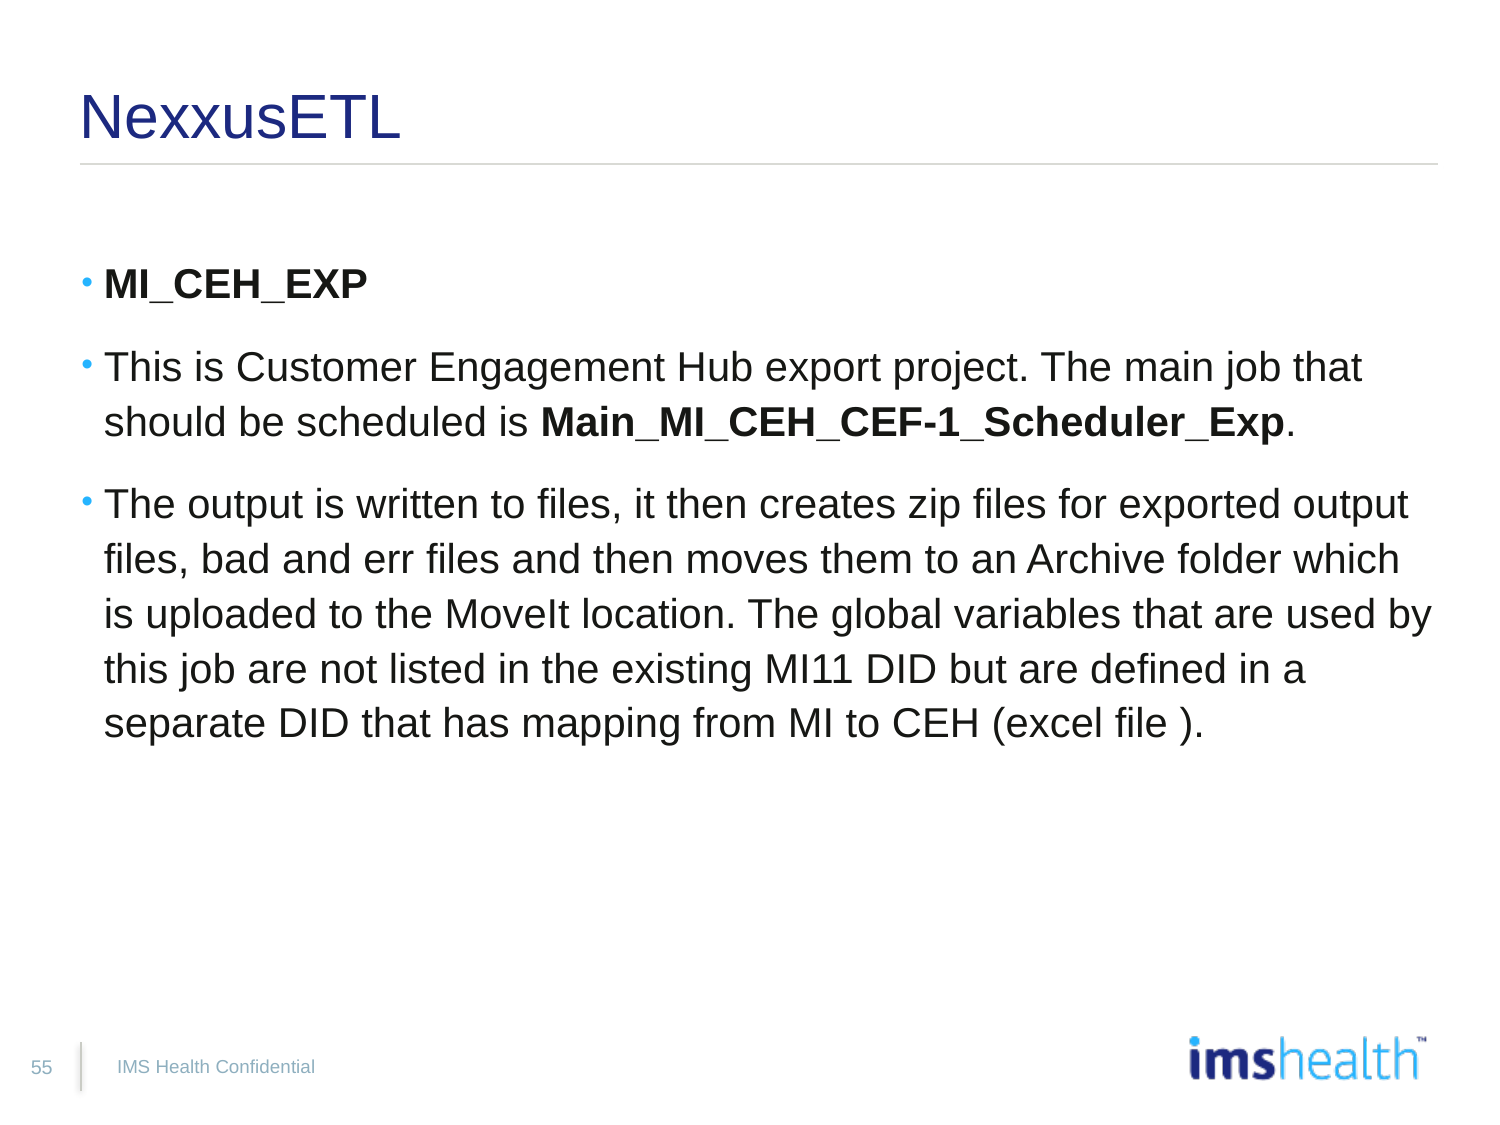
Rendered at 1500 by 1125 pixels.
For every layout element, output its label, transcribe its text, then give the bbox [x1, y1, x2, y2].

footer IMS Health Confidential [102, 1036, 1042, 1097]
picture [1187, 1029, 1428, 1091]
title NexxusETL [79, 12, 1438, 152]
list MI_CEH_EXP This is Customer Engagement Hub export project. The main job that should be scheduled is Main_MI_CEH_CEF-1_Scheduler_Exp. The output is written to files, it then creates zip files for exported output files, bad and err files and then moves them to an Archive folder which is uploaded to the MoveIt location. The global variables that are used by this job are not listed in the existing MI11 DID but are defined in a separate DID that has mapping from MI to CEH (excel file ). [81, 252, 1440, 987]
